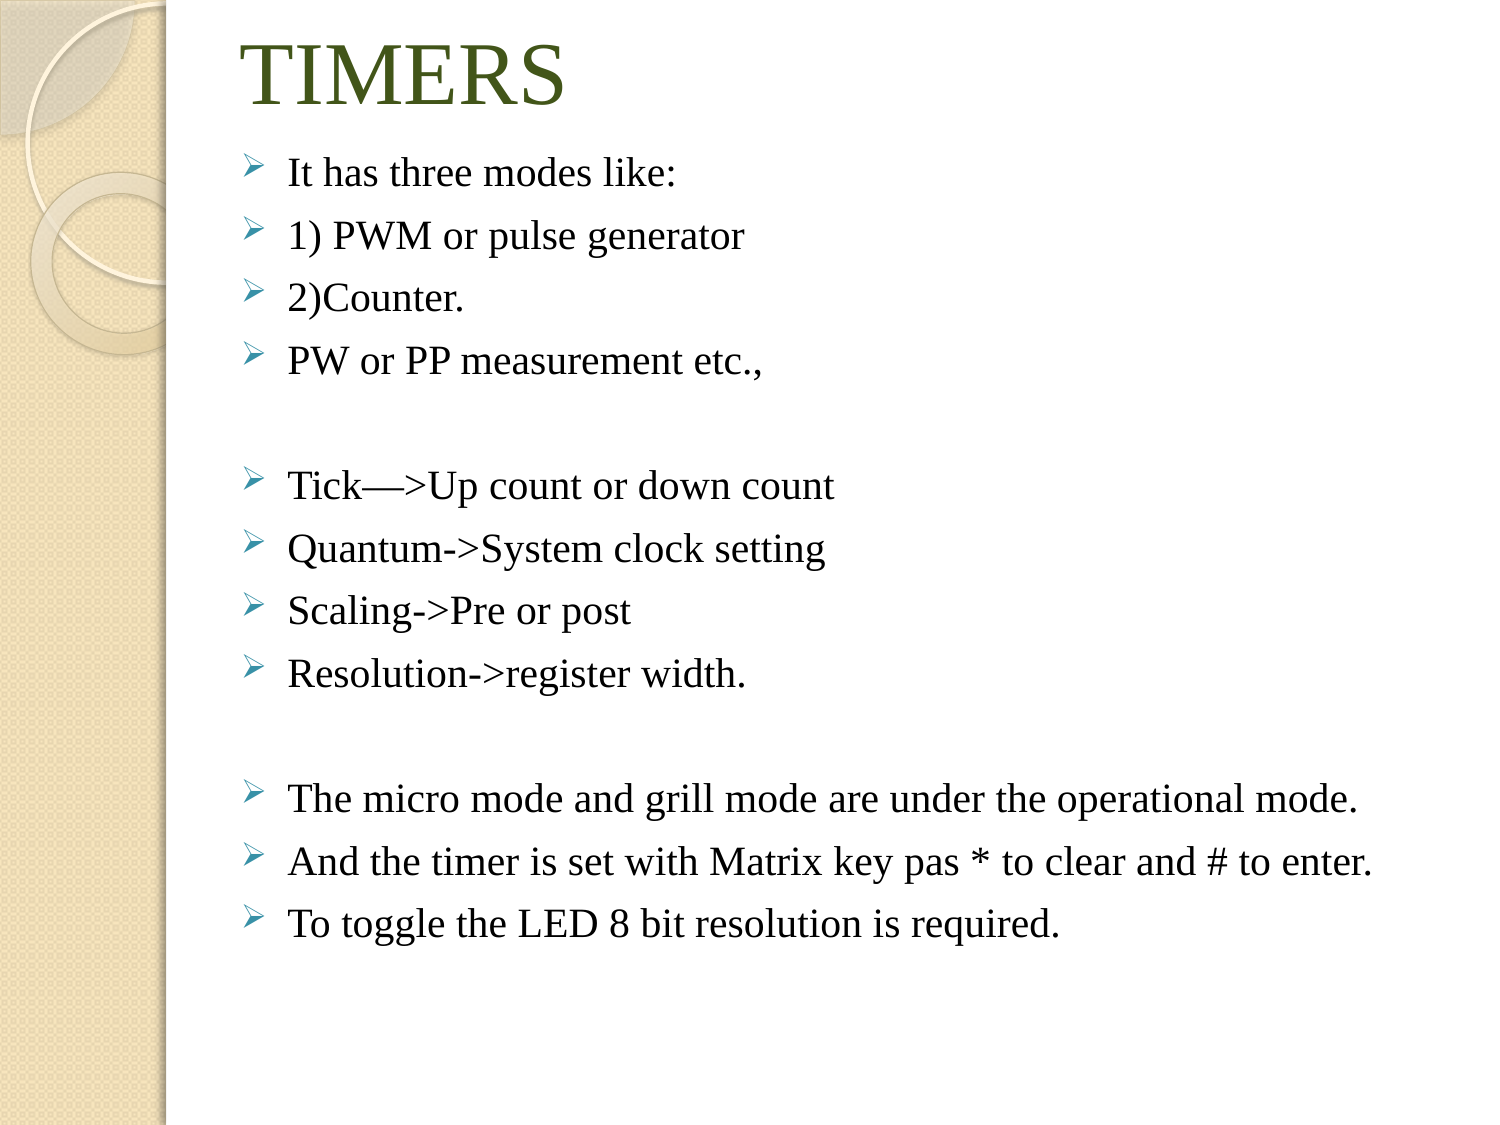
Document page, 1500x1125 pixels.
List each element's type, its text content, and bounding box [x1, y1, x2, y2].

title TIMERS [225, 0, 1455, 138]
list It has three modes like: 1) PWM or pulse generator 2)Counter. PW or PP measurement etc., Tick—>Up count or down count Quantum->System clock setting Scaling->Pre or post Resolution->register width. The micro mode and grill mode are under the operational mode. And the timer is set with Matrix key pas * to clear and # to enter. To toggle the LED 8 bit resolution is required. [212, 137, 1443, 1063]
